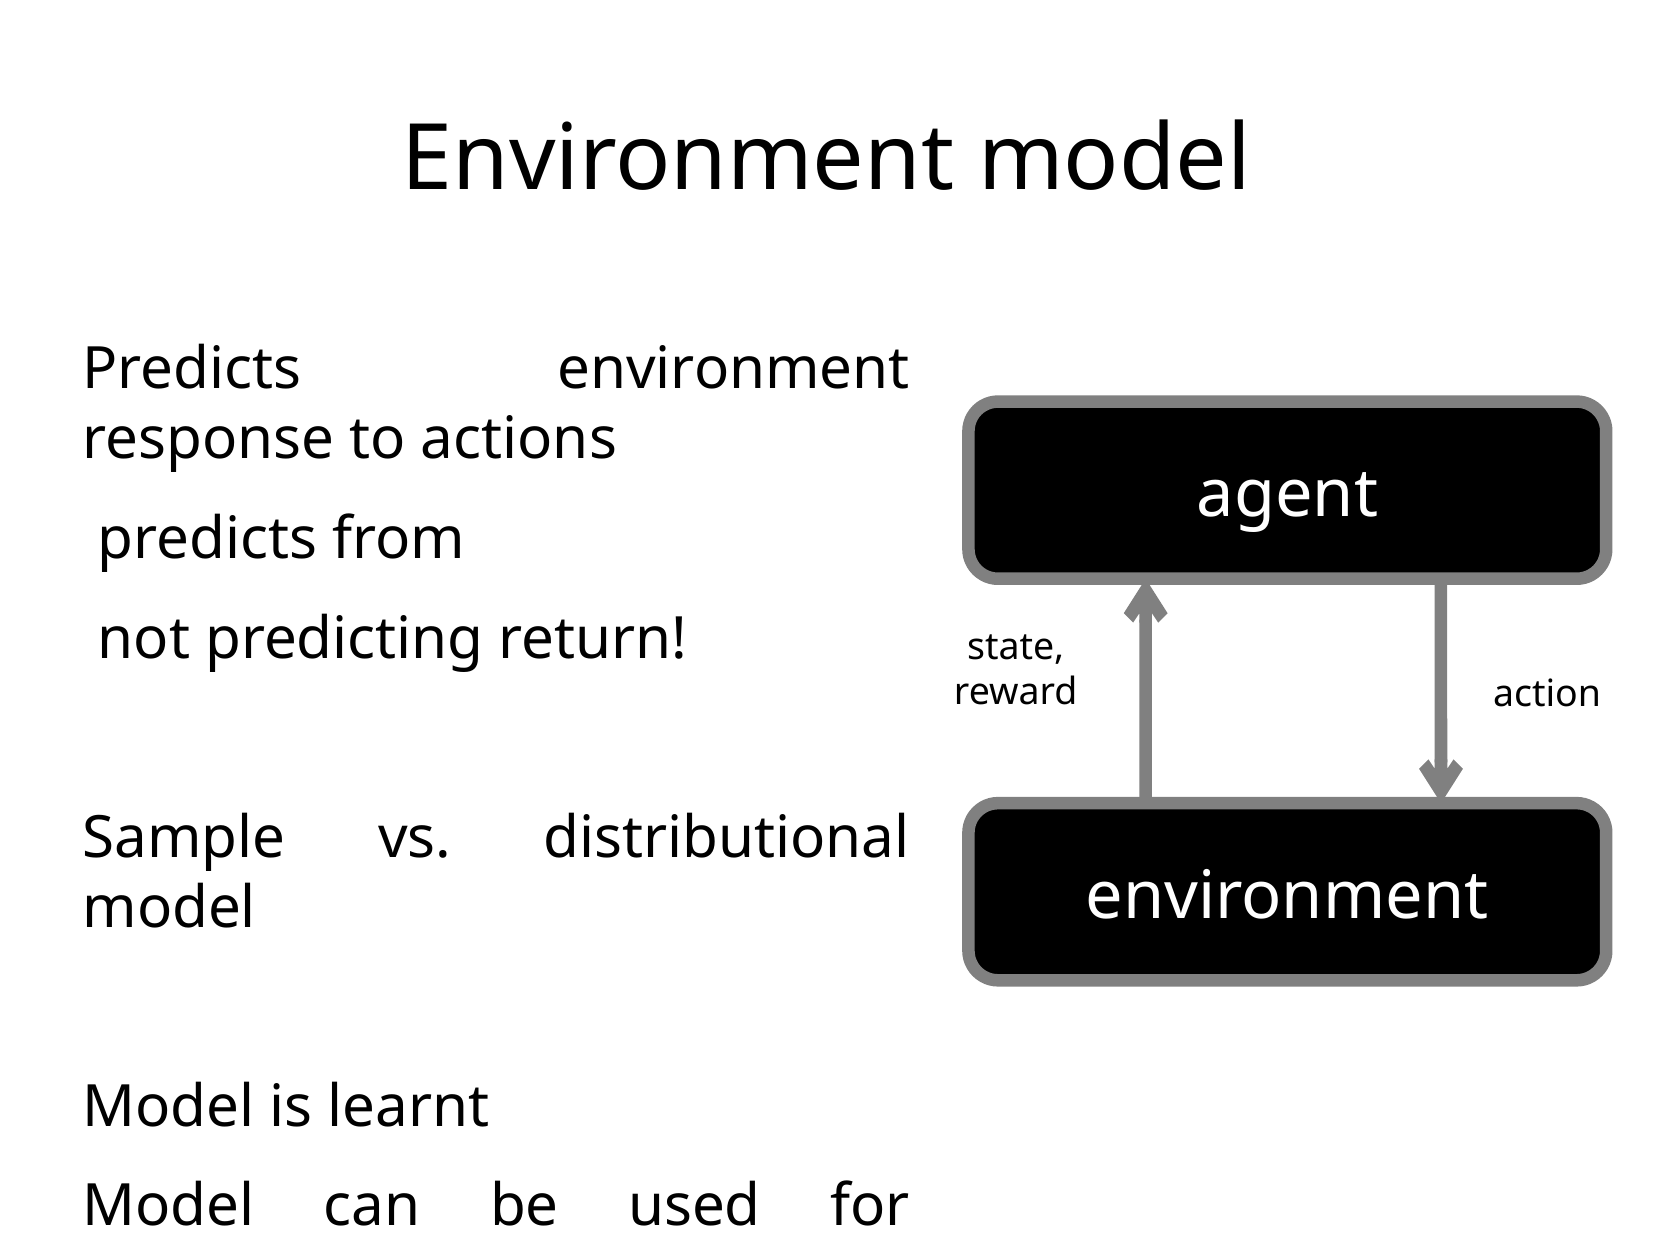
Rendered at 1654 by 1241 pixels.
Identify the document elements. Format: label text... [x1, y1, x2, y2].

text_box [1433, 578, 1449, 804]
text_box agent [968, 401, 1607, 579]
text_box state, reward [939, 615, 1093, 720]
text_box environment [968, 803, 1607, 981]
text_box action [1478, 661, 1617, 721]
title Environment model [82, 49, 1571, 257]
